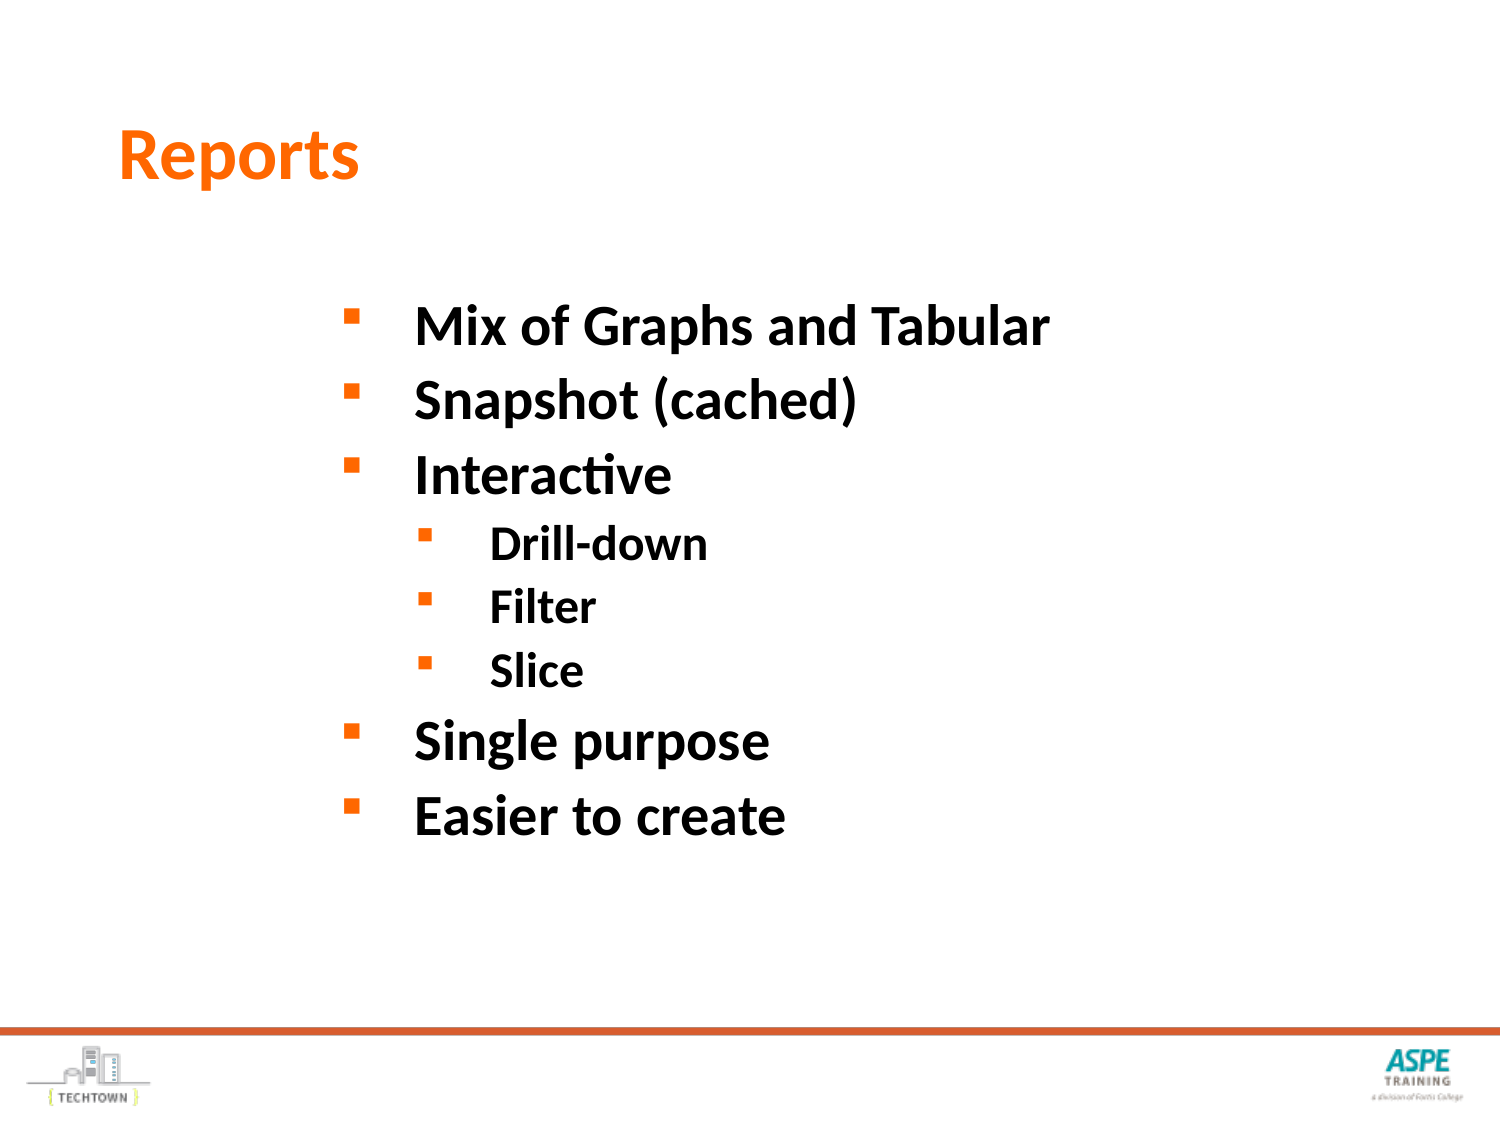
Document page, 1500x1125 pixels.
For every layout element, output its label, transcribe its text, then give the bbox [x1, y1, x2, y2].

title Reports [103, 59, 1397, 250]
list Mix of Graphs and Tabular Snapshot (cached) Interactive Drill-down Filter Slice Single purpose Easier to create [324, 287, 1425, 938]
